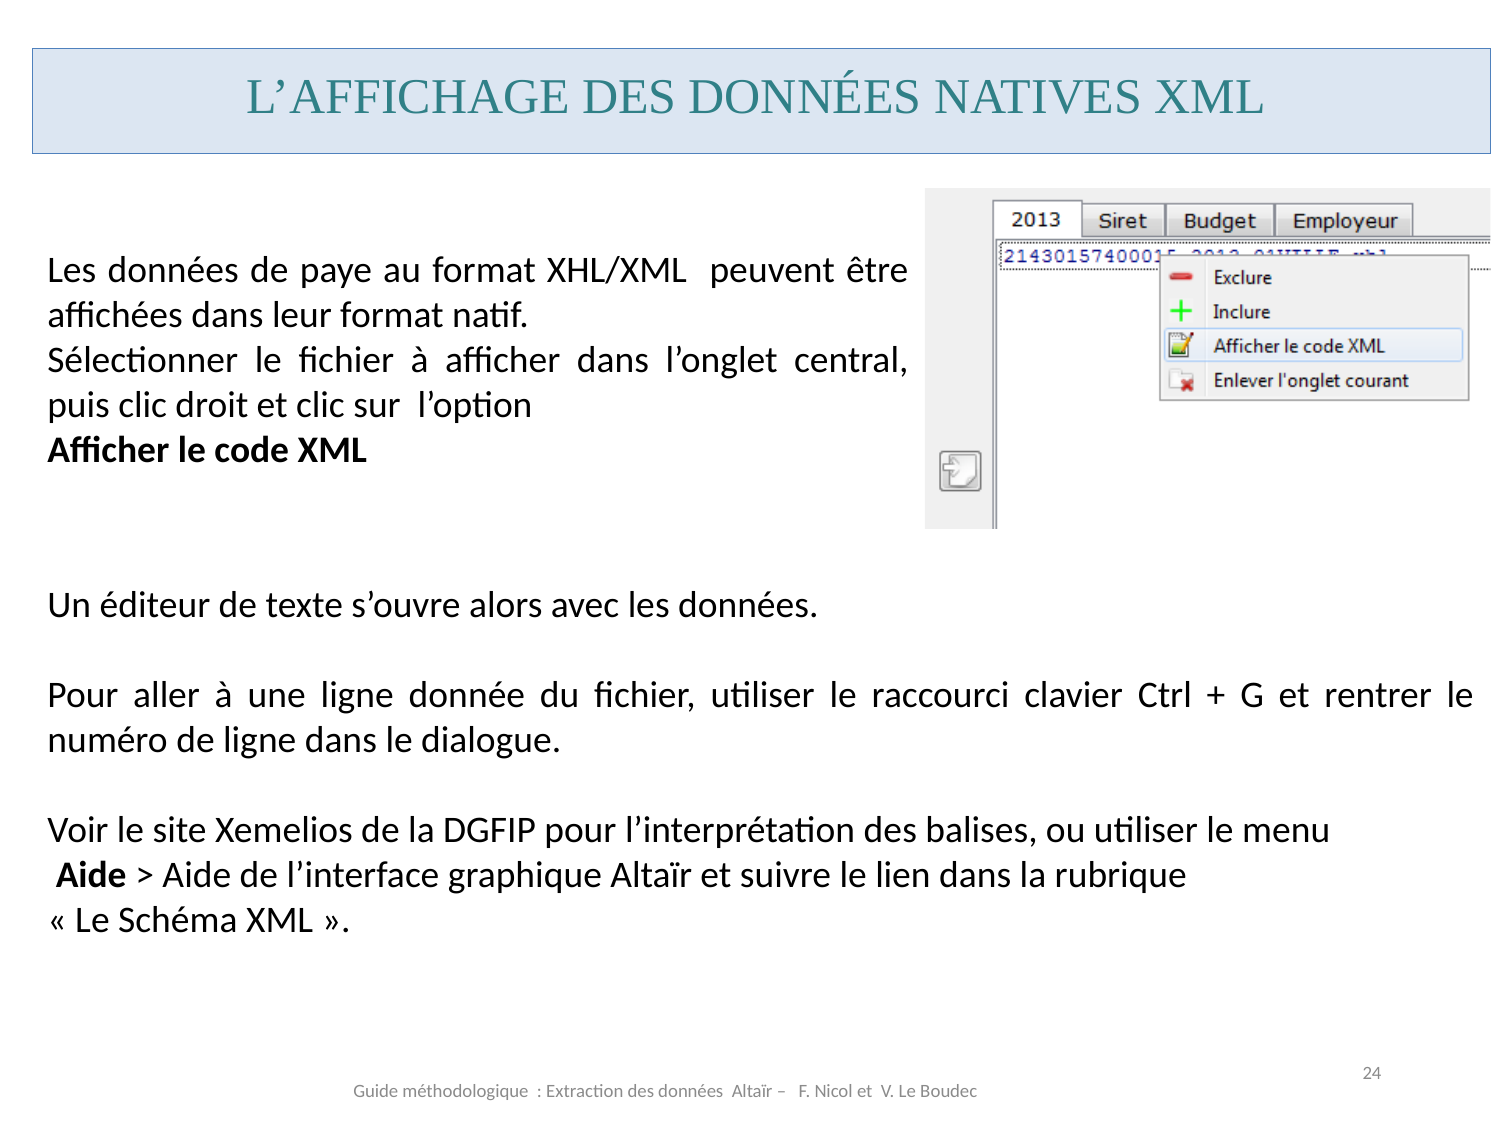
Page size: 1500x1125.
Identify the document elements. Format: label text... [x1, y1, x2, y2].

text_box Les données de paye au format XHL/XML peuvent être affichées dans leur format natif. Sélectionner le fichier à afficher dans l’onglet central, puis clic droit et clic sur l’option Afficher le code XML [32, 237, 919, 527]
text_box Guide méthodologique : Extraction des données Altaïr – F. Nicol et V. Le Boudec [200, 1060, 1130, 1120]
text_box Un éditeur de texte s’ouvre alors avec les données. Pour aller à une ligne donnée du fichier, utiliser le raccourci clavier Ctrl + G et rentrer le numéro de ligne dans le dialogue. Voir le site Xemelios de la DGFIP pour l’interprétation des balises, ou utiliser le menu Aide > Aide de l’interface graphique Altaïr et suivre le lien dans la rubrique « Le Schéma XML ». [32, 527, 1491, 1125]
picture [924, 188, 1491, 529]
text_box L’Affichage des données natives XML [32, 48, 1491, 154]
